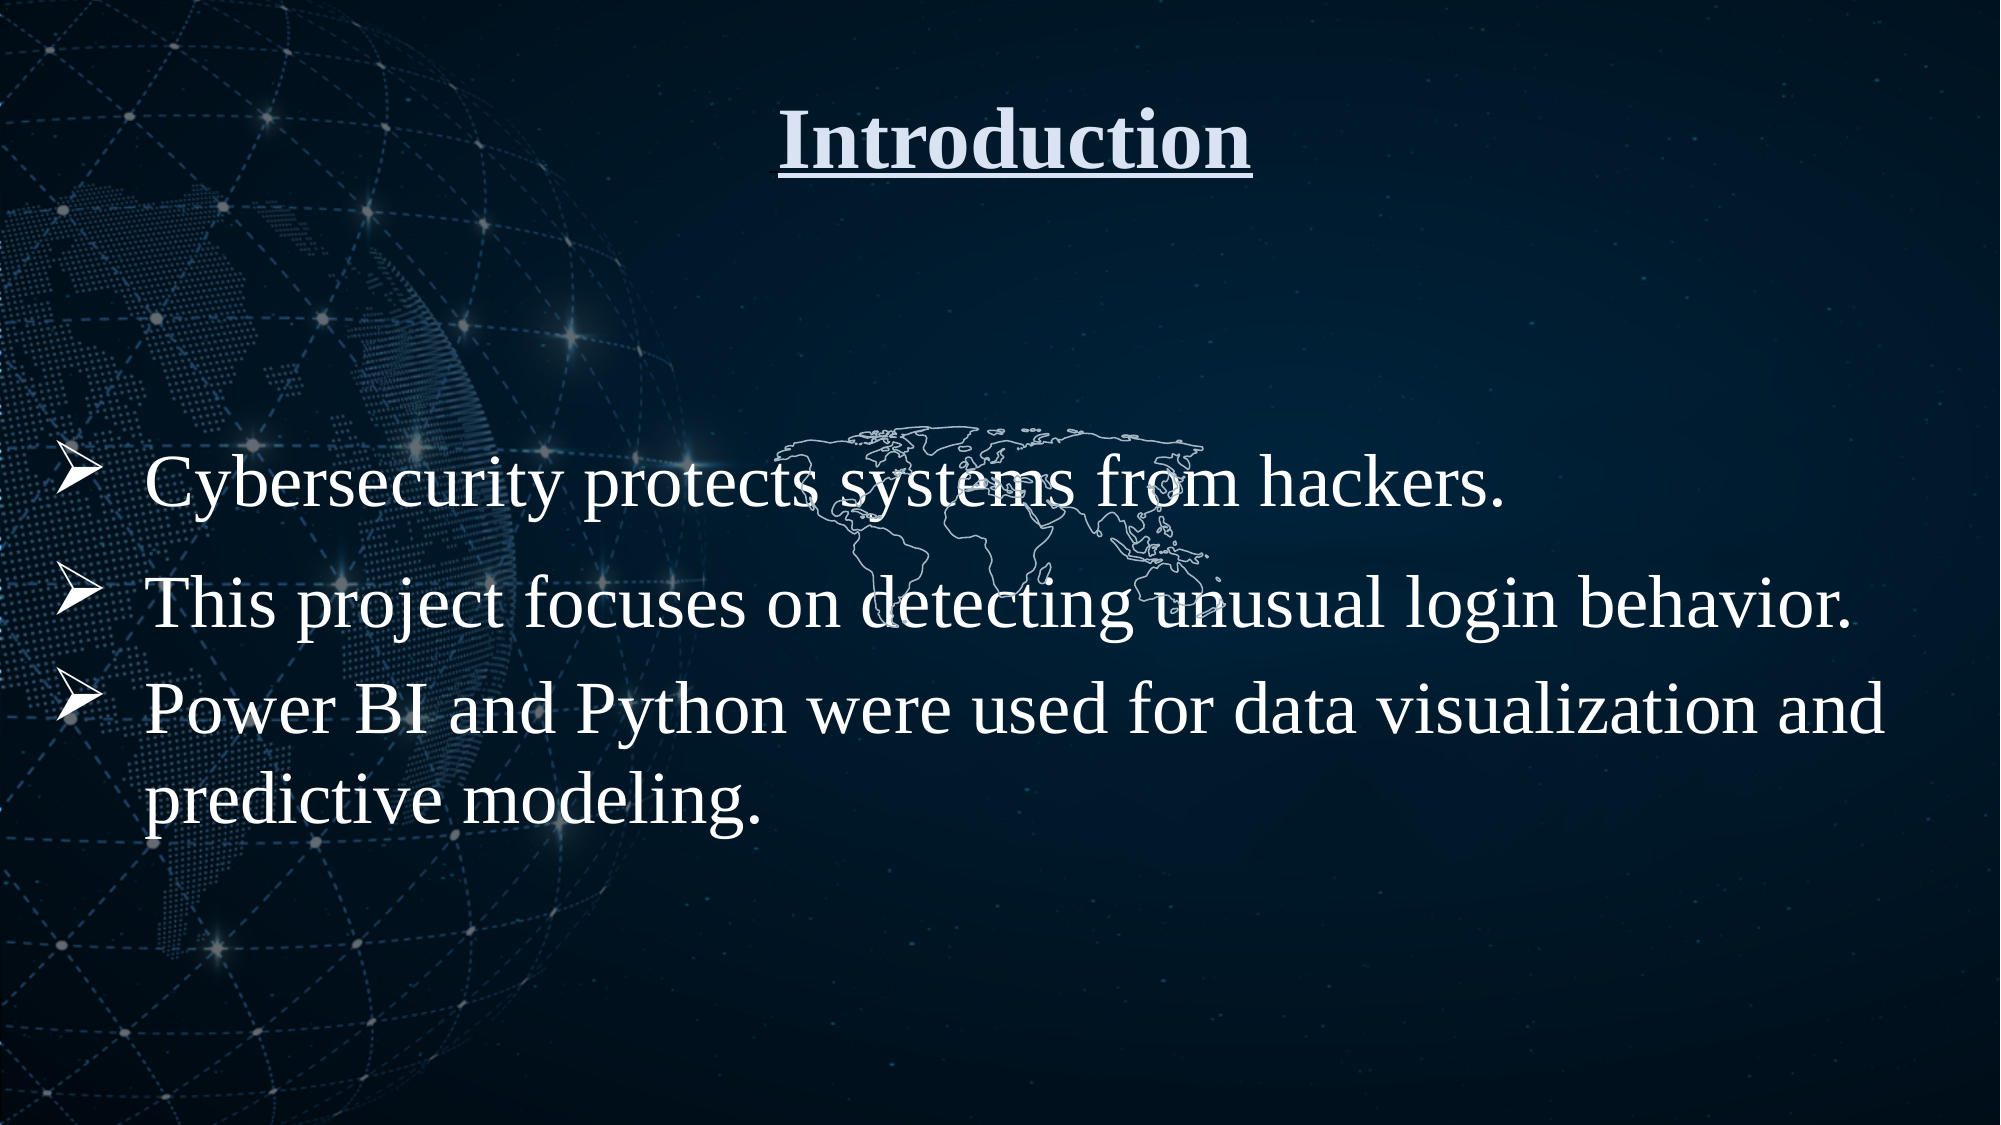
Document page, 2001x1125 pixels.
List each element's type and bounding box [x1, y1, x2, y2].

picture [0, 0, 2000, 1125]
text_box [774, 426, 1226, 628]
